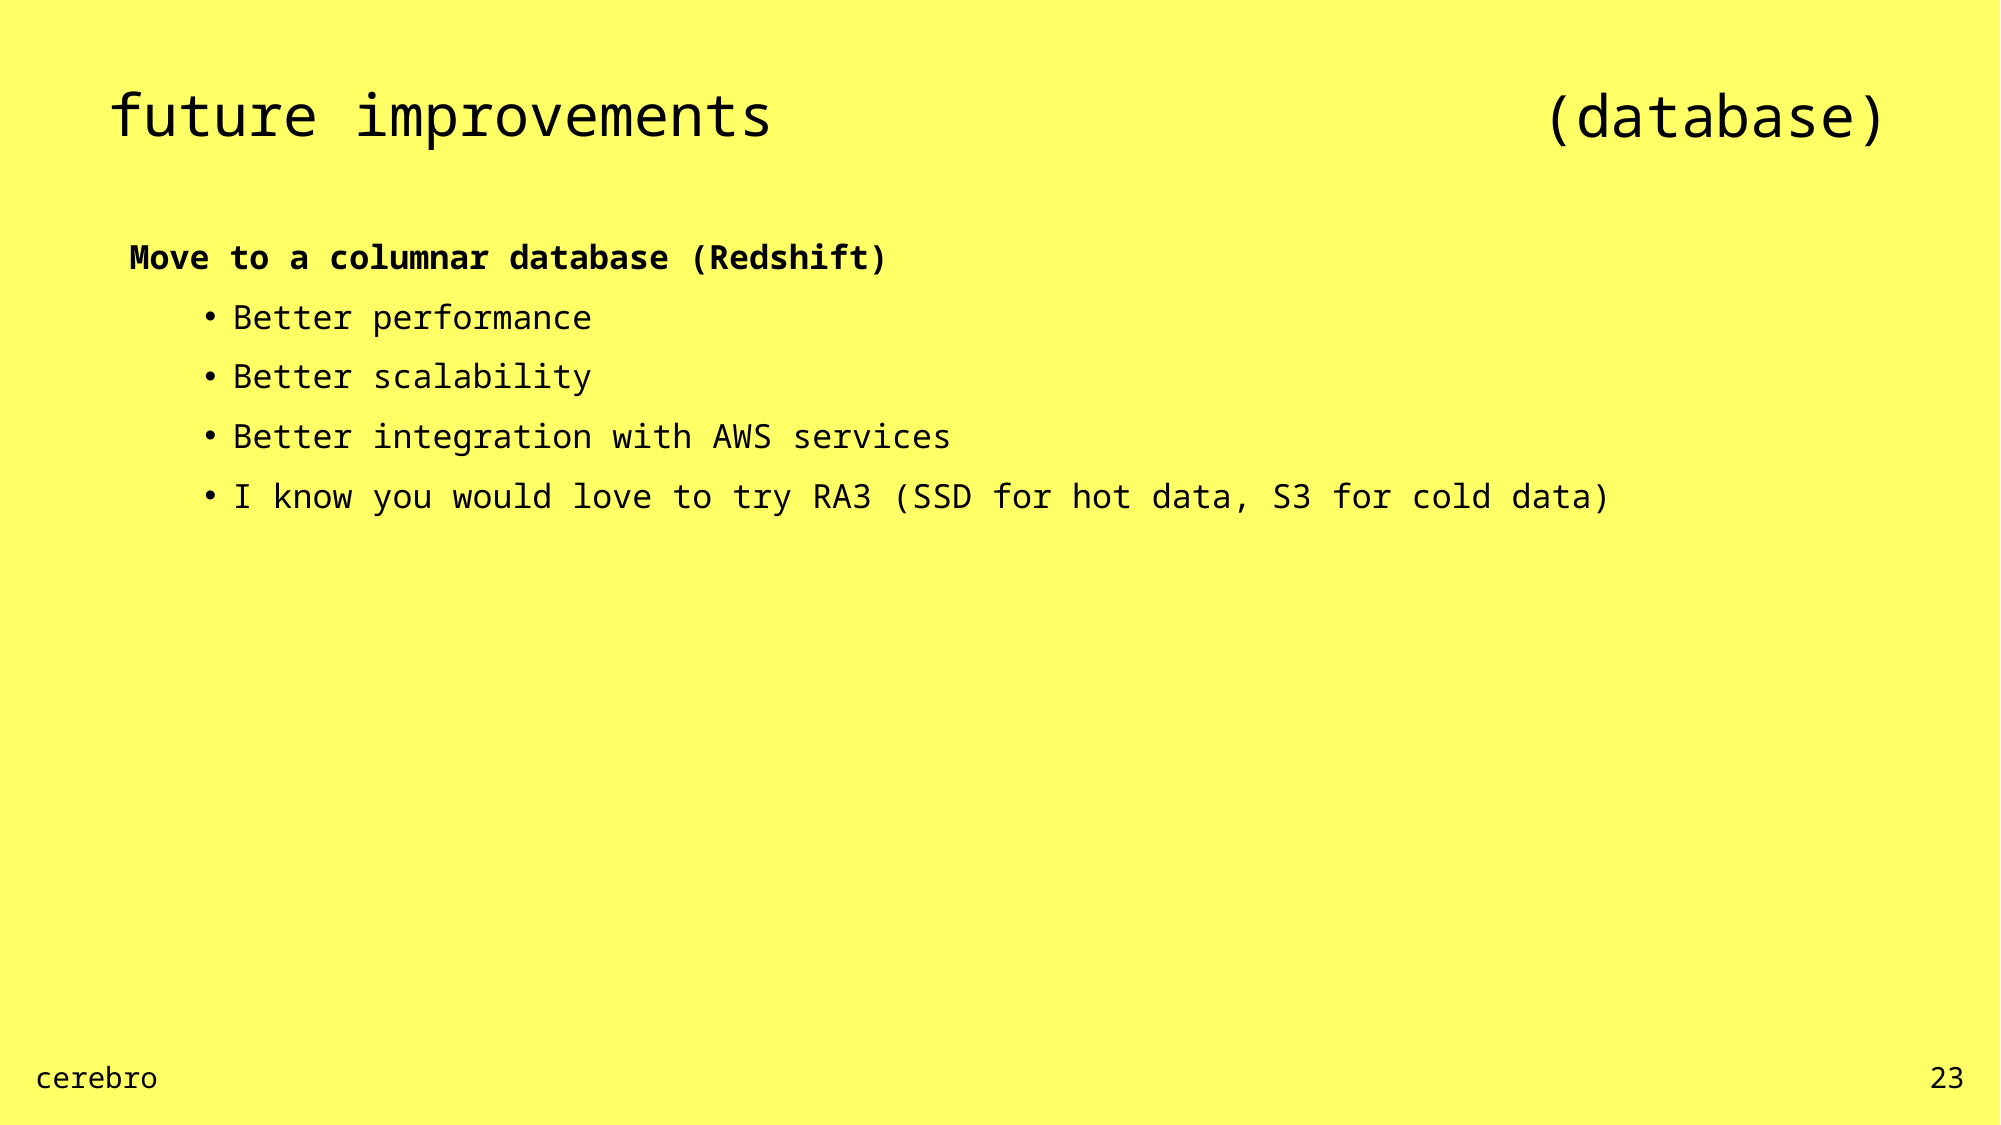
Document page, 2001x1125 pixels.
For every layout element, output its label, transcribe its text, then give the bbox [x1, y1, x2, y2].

text_box cerebro [0, 1052, 252, 1125]
text_box 23 [1811, 1052, 2000, 1125]
text_box (database) [1033, 71, 1906, 157]
text_box future improvements [94, 70, 855, 156]
text_box Move to a columnar database (Redshift) Better performance Better scalability Better integration with AWS services I know you would love to try RA3 (SSD for hot data, S3 for cold data) [93, 207, 1813, 884]
